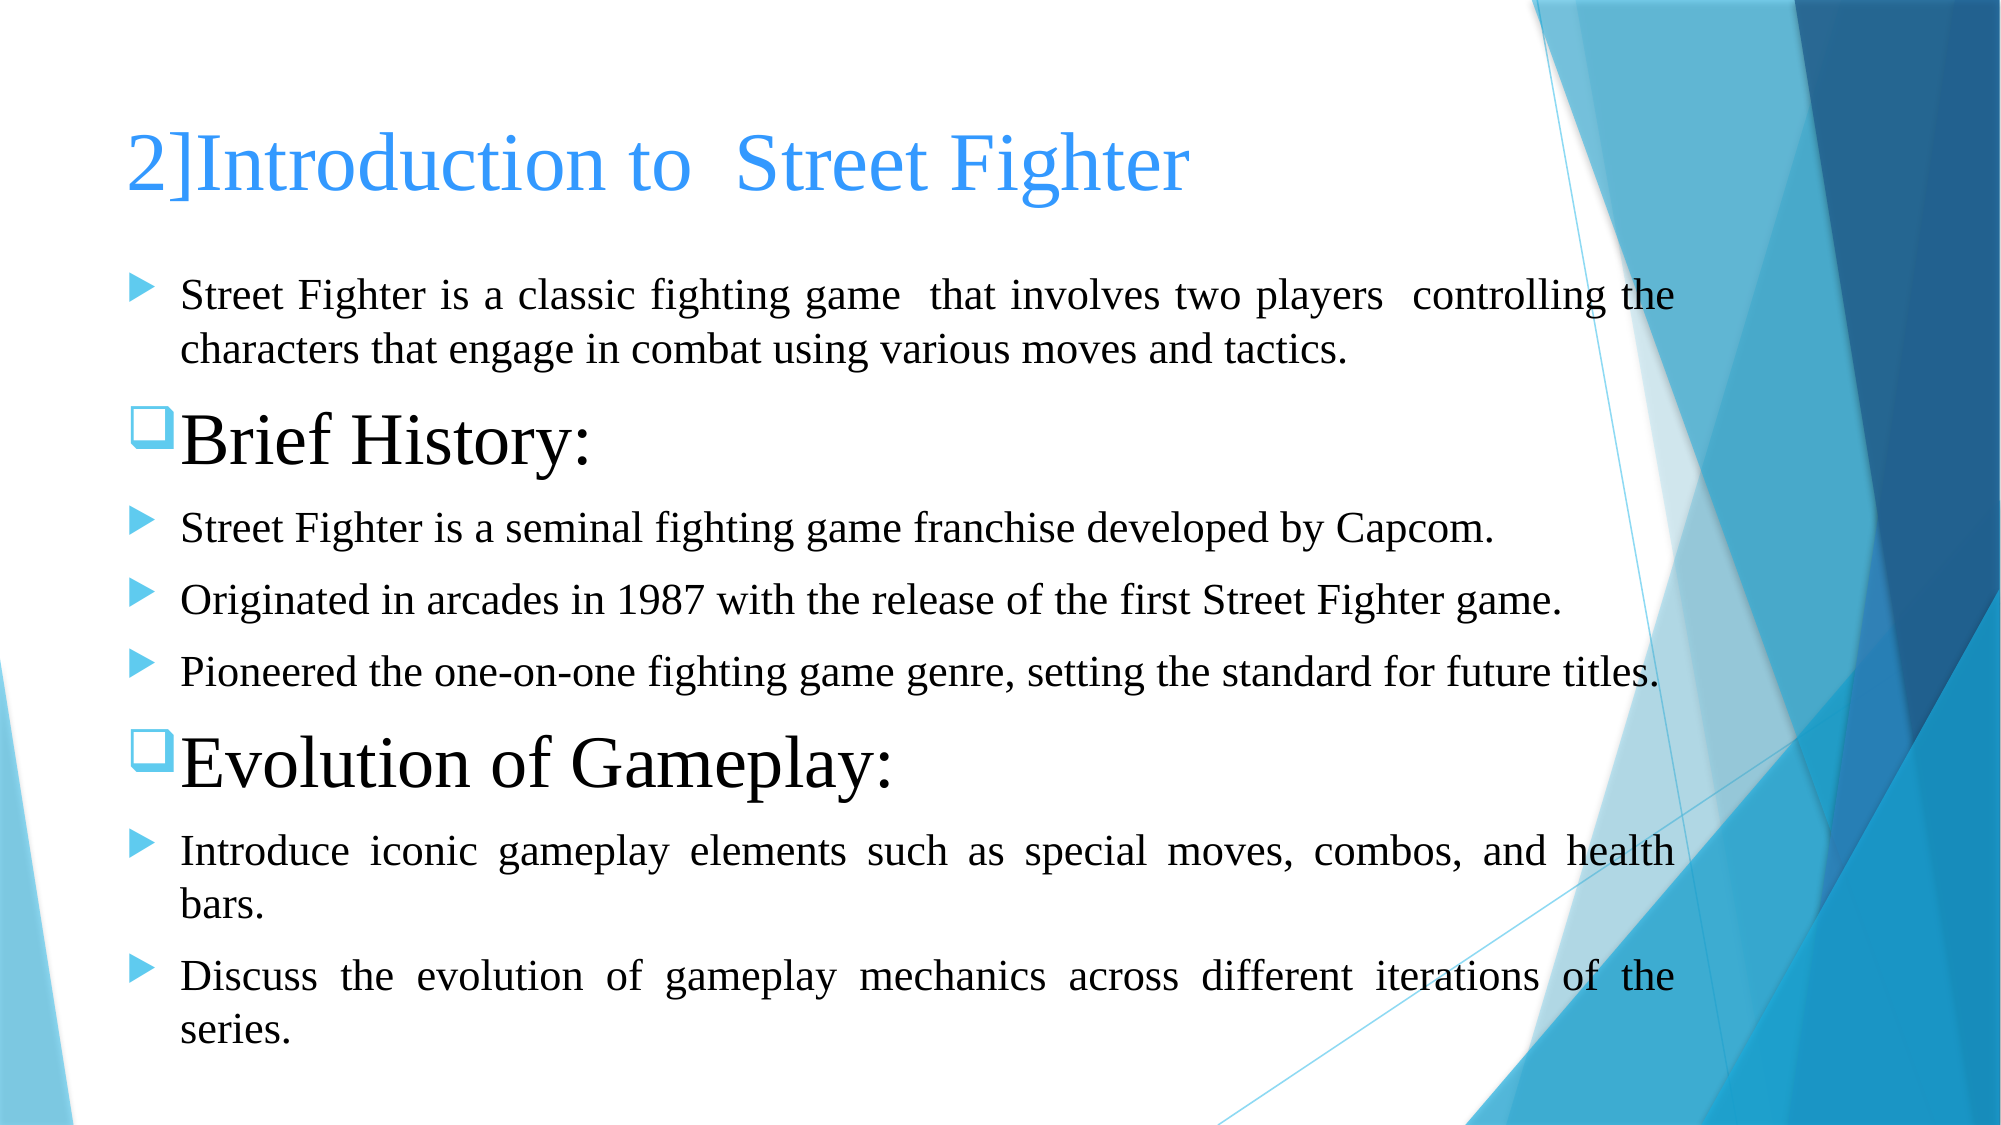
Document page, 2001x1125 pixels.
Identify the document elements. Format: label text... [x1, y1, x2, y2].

list Street Fighter is a classic fighting game that involves two players controlling the characters that engage in combat using various moves and tactics. Brief History: Street Fighter is a seminal fighting game franchise developed by Capcom. Originated in arcades in 1987 with the release of the first Street Fighter game. Pioneered the one-on-one fighting game genre, setting the standard for future titles. Evolution of Gameplay: Introduce iconic gameplay elements such as special moves, combos, and health bars. Discuss the evolution of gameplay mechanics across different iterations of the series. [111, 258, 1694, 1104]
title 2]Introduction to Street Fighter [111, 99, 1522, 236]
